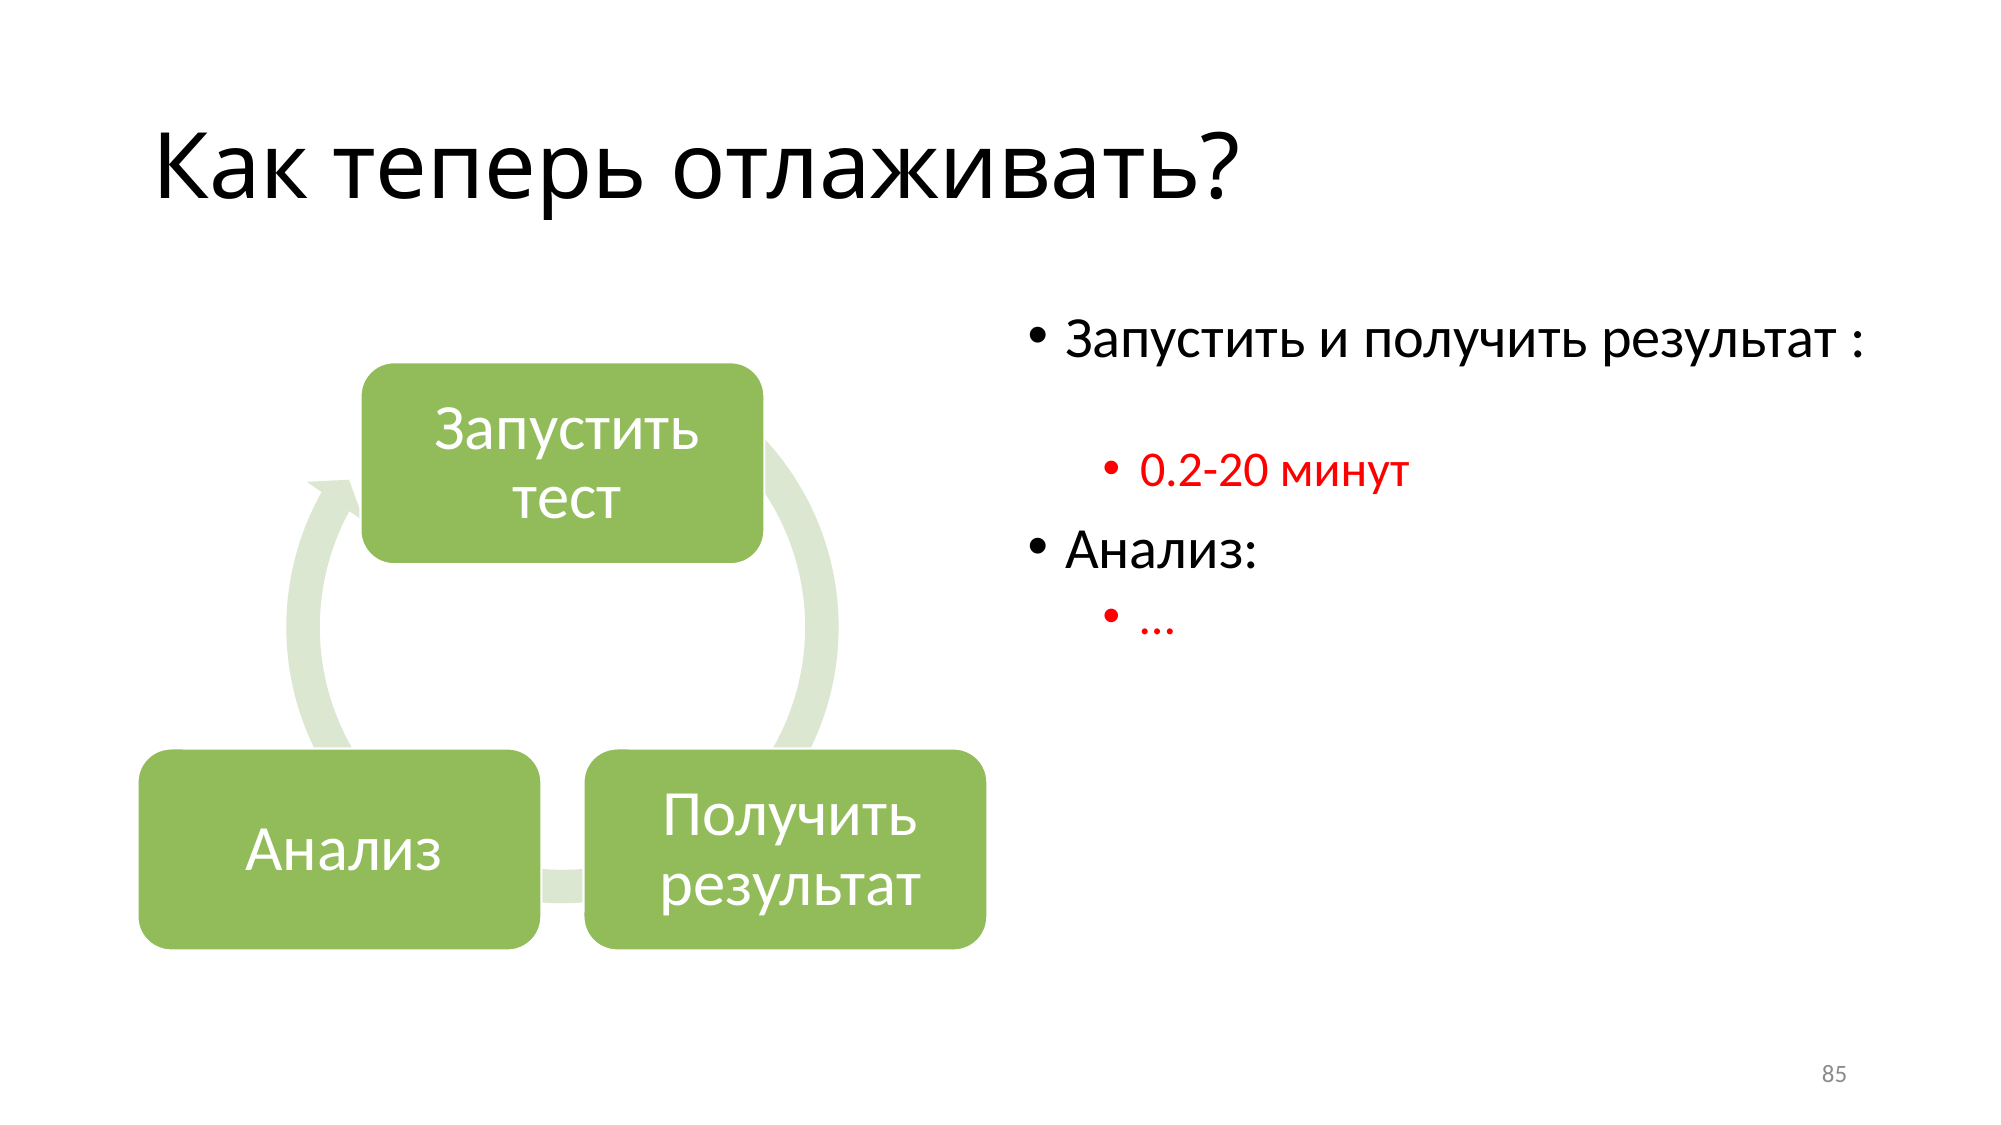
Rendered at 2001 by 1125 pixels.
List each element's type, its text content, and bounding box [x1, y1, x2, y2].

title Как теперь отлаживать? [137, 59, 1863, 278]
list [137, 299, 988, 1014]
list Запустить и получить результат : 0.2-20 минут Анализ: … [1012, 299, 1889, 1014]
slide_number 85 [1412, 1042, 1863, 1103]
